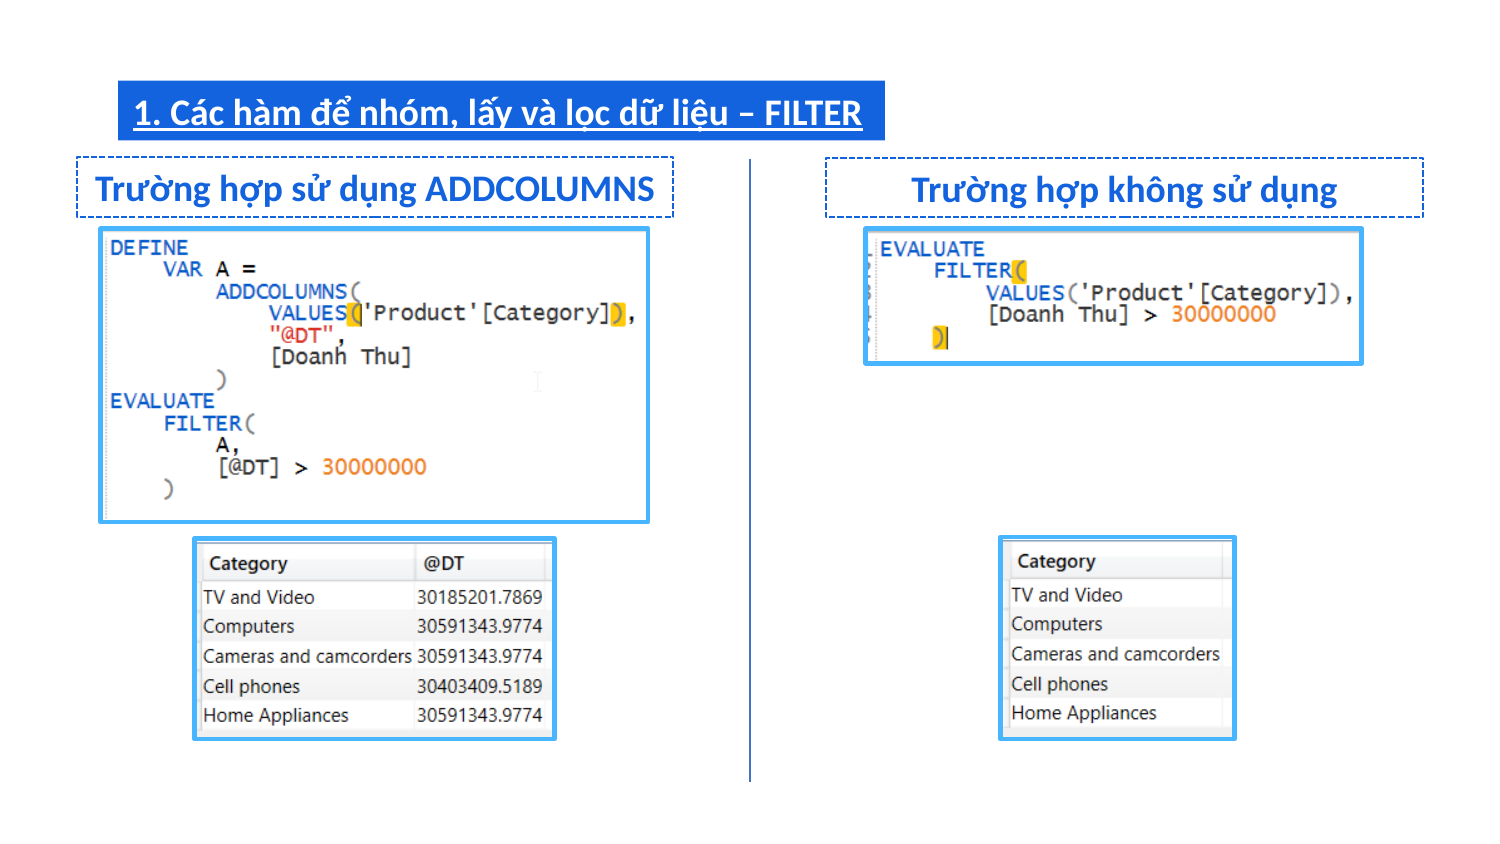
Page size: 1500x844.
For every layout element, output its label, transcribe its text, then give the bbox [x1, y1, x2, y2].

picture [196, 540, 552, 737]
text_box Trường hợp không sử dụng [826, 157, 1423, 218]
picture [103, 230, 646, 520]
text_box 1. Các hàm để nhóm, lấy và lọc dữ liệu – FILTER [118, 80, 885, 141]
text_box Trường hợp sử dụng ADDCOLUMNS [76, 156, 674, 217]
picture [1003, 539, 1232, 737]
picture [868, 230, 1360, 361]
